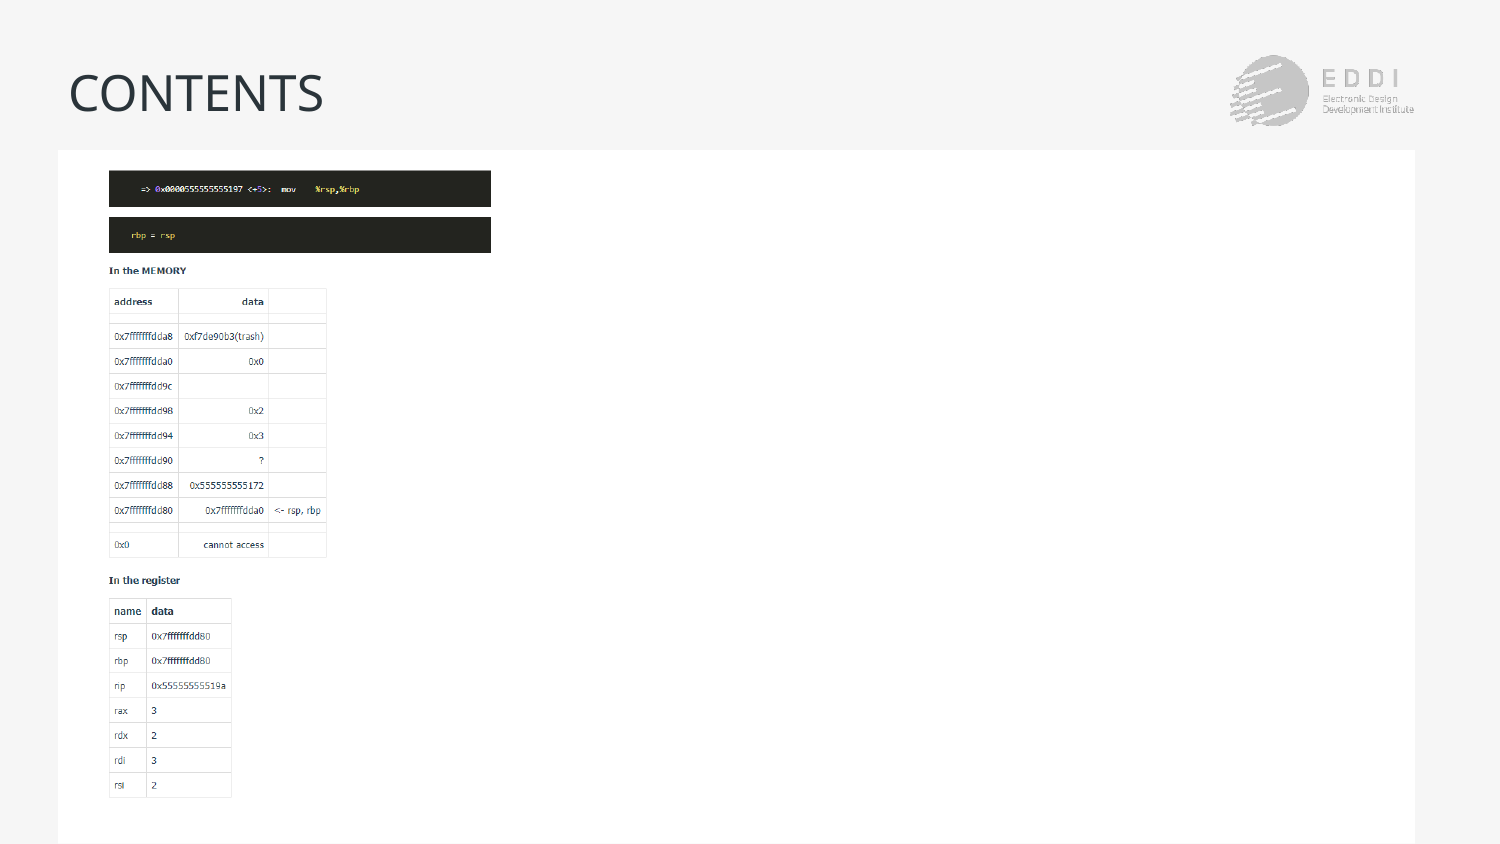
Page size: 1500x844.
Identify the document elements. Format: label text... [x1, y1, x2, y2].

title CONTENTS [53, 32, 951, 151]
picture [1226, 0, 1417, 186]
picture [100, 161, 491, 807]
